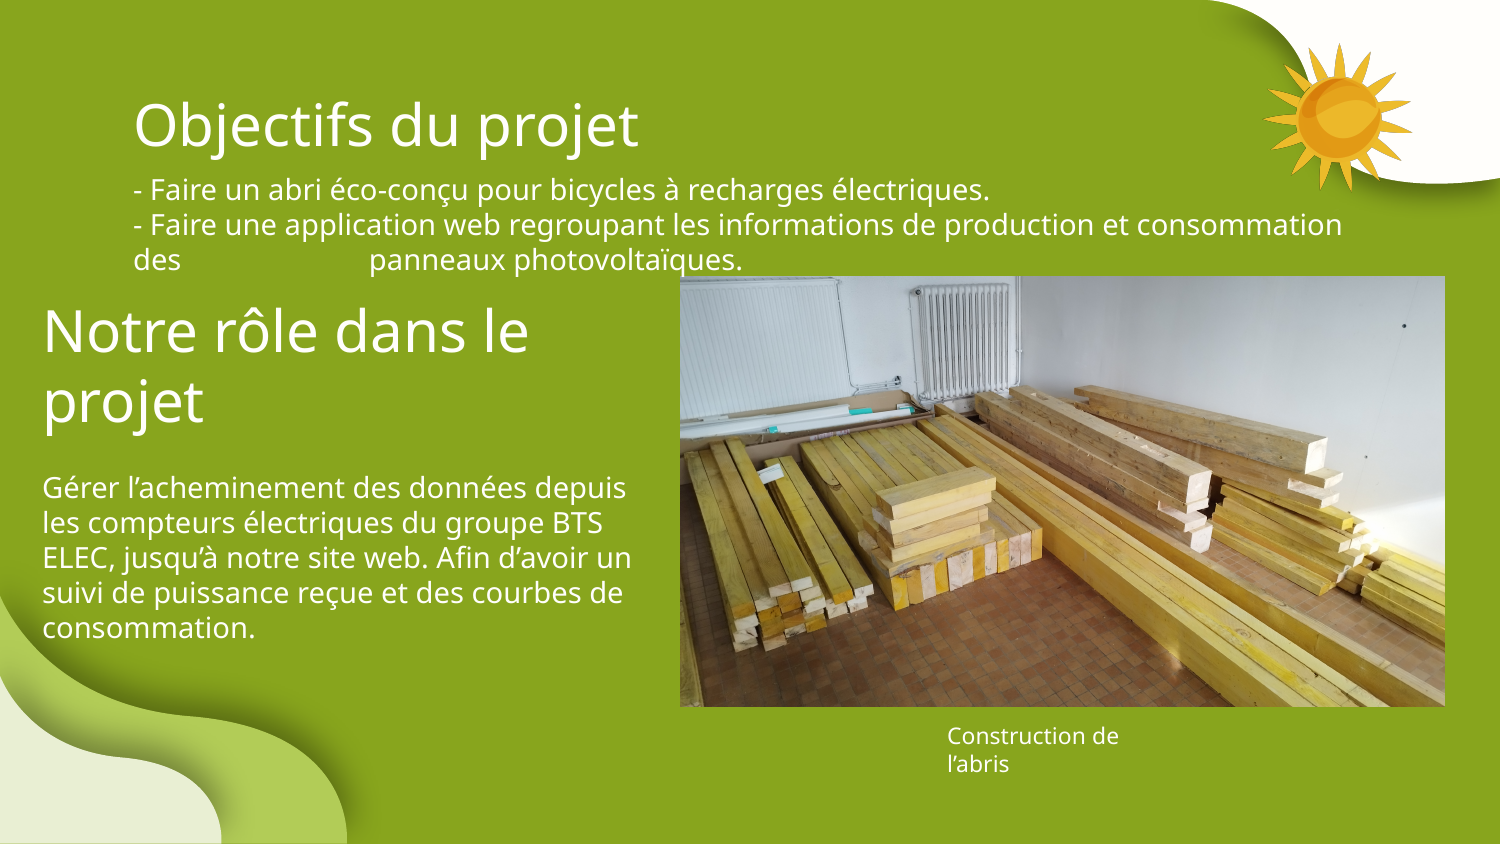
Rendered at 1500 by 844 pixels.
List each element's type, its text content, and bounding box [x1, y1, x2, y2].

list - Faire un abri éco-conçu pour bicycles à recharges électriques. - Faire une application web regroupant les informations de production et consommation des panneaux photovoltaïques. [118, 167, 1382, 216]
text_box Notre rôle dans le projet [26, 278, 677, 475]
picture [1250, 10, 1443, 187]
picture [1291, 216, 1326, 231]
text_box Gérer l’acheminement des données depuis les compteurs électriques du groupe BTS ELEC, jusqu’à notre site web. Afin d’avoir un suivi de puissance reçue et des courbes de consommation. [26, 454, 666, 645]
text_box Construction de l’abris [932, 716, 1194, 764]
title Objectifs du projet [118, 72, 1382, 167]
picture [680, 276, 1446, 708]
